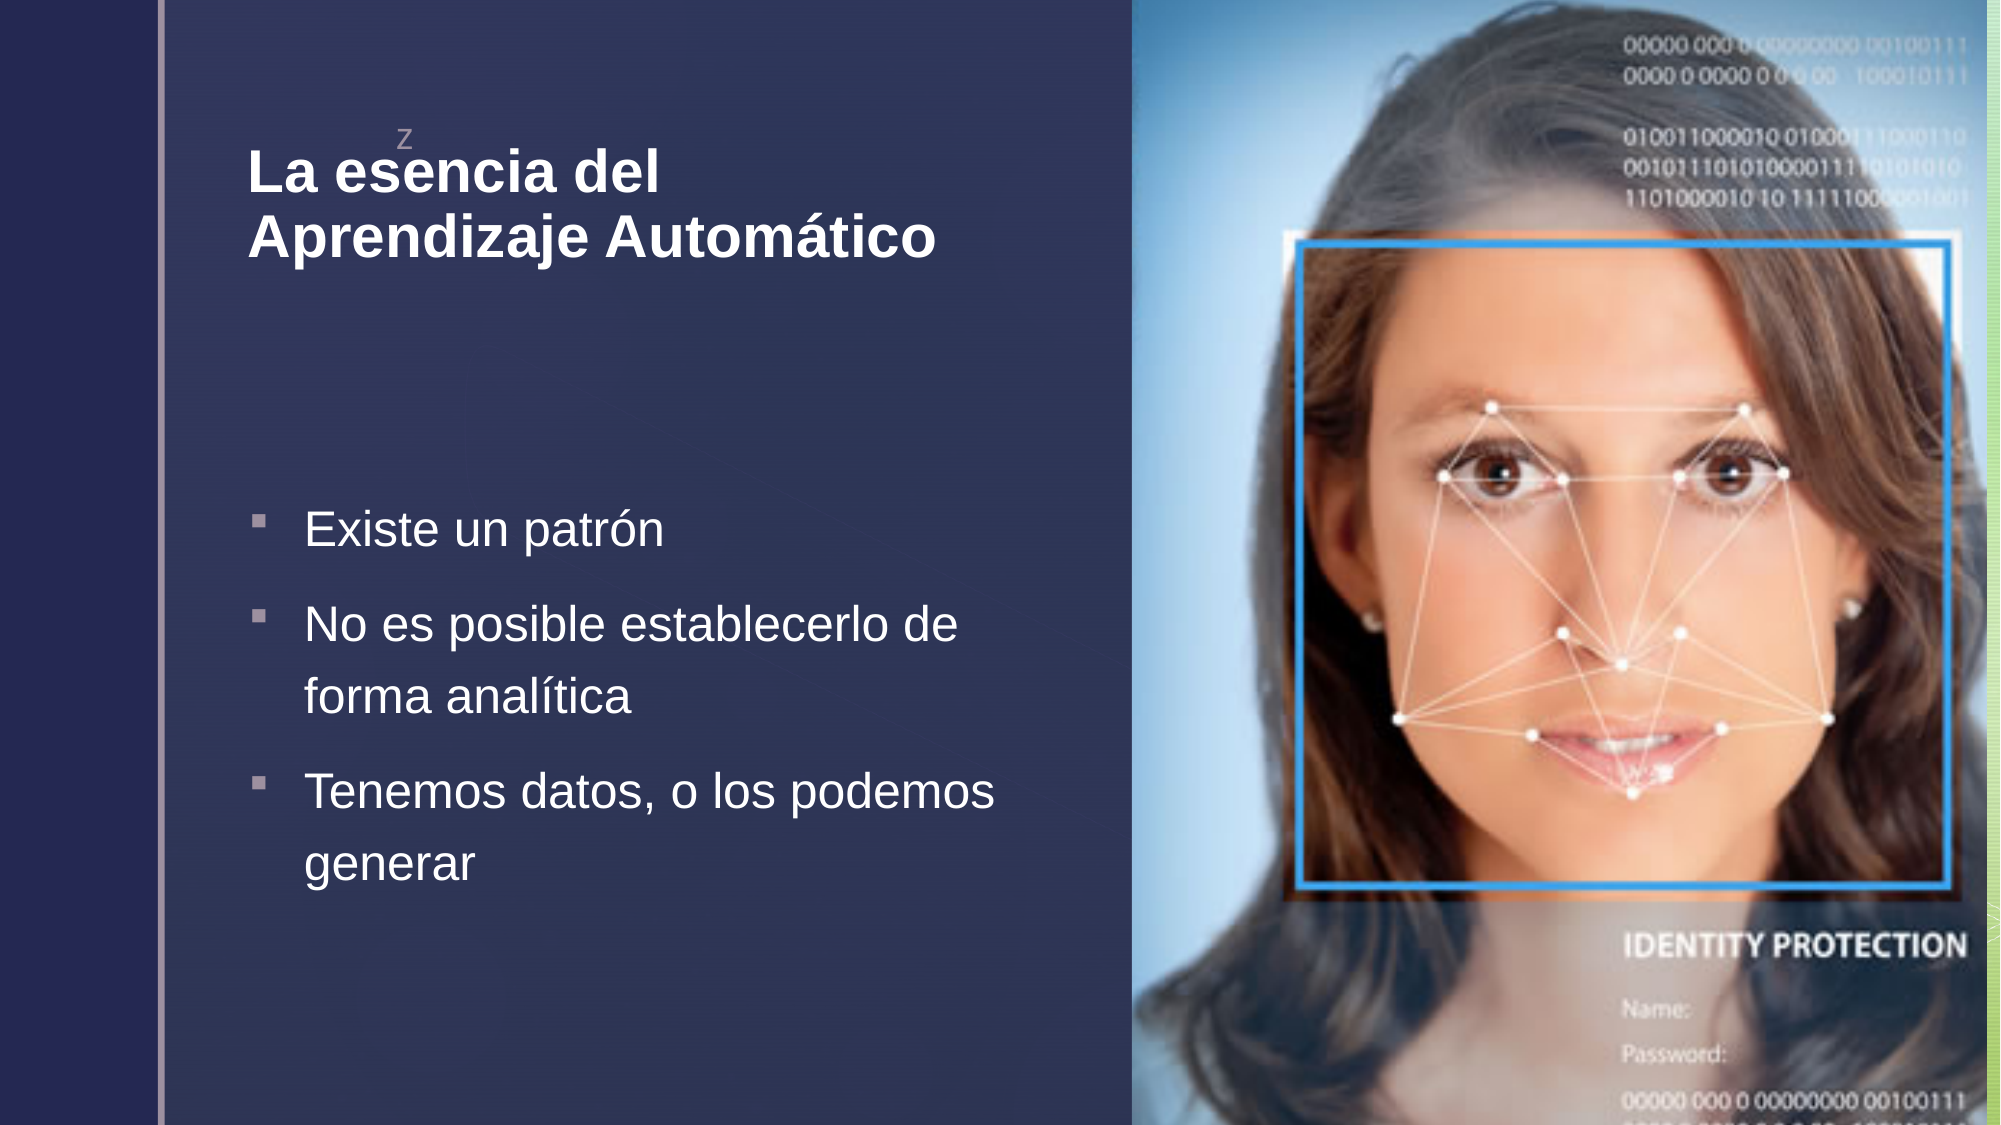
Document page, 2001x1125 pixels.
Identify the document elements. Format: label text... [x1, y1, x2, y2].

title La esencia del Aprendizaje Automático [232, 132, 1000, 310]
picture [1131, 0, 2001, 1125]
list Existe un patrón No es posible establecerlo de forma analítica Tenemos datos, o los podemos generar [232, 336, 1088, 1039]
